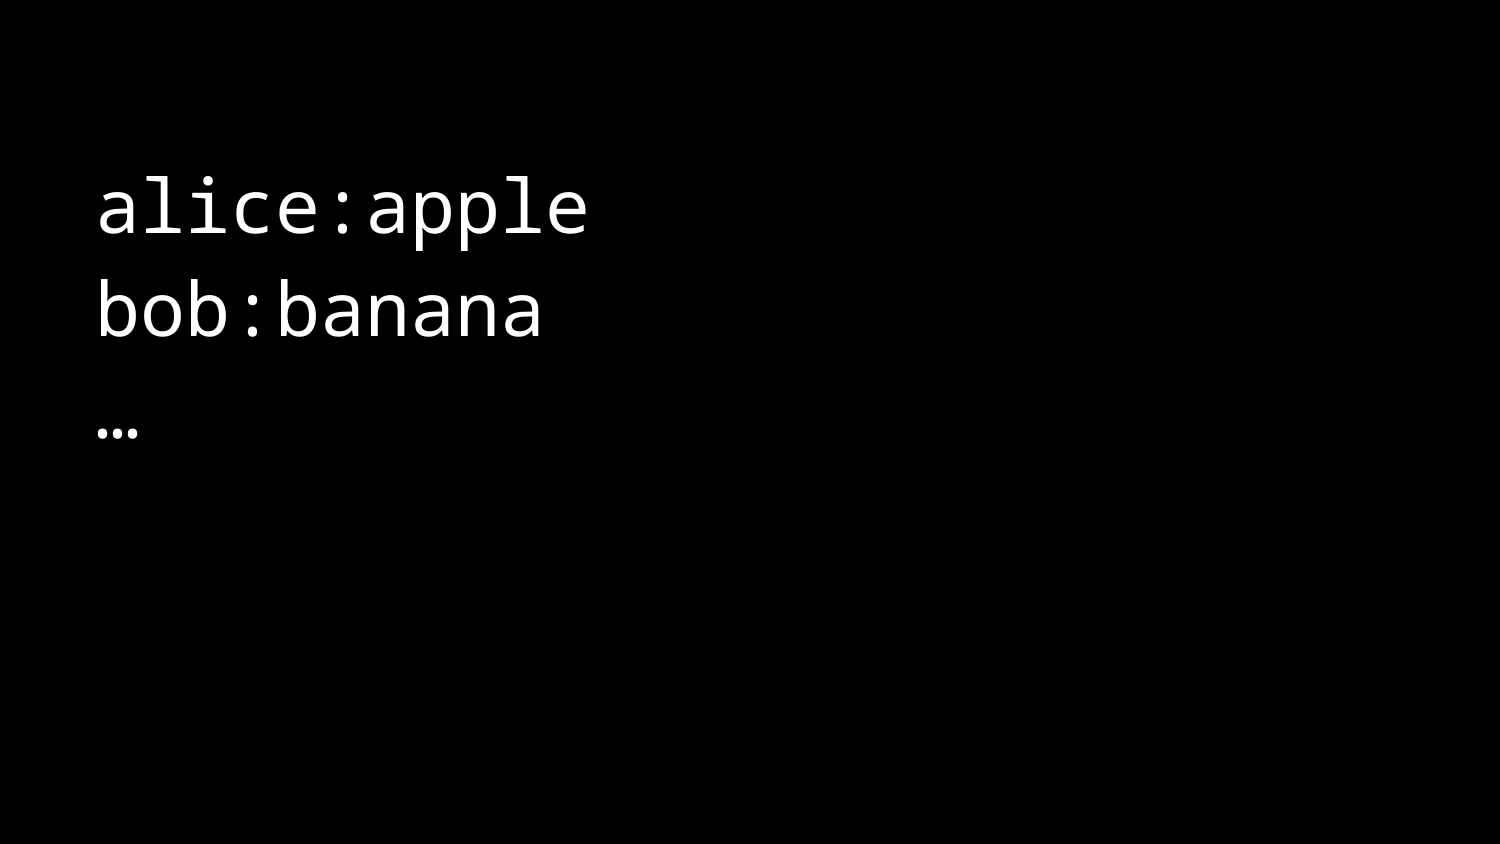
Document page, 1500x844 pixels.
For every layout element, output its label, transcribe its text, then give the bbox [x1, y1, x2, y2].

title alice:apple bob:banana … [80, 73, 1425, 745]
